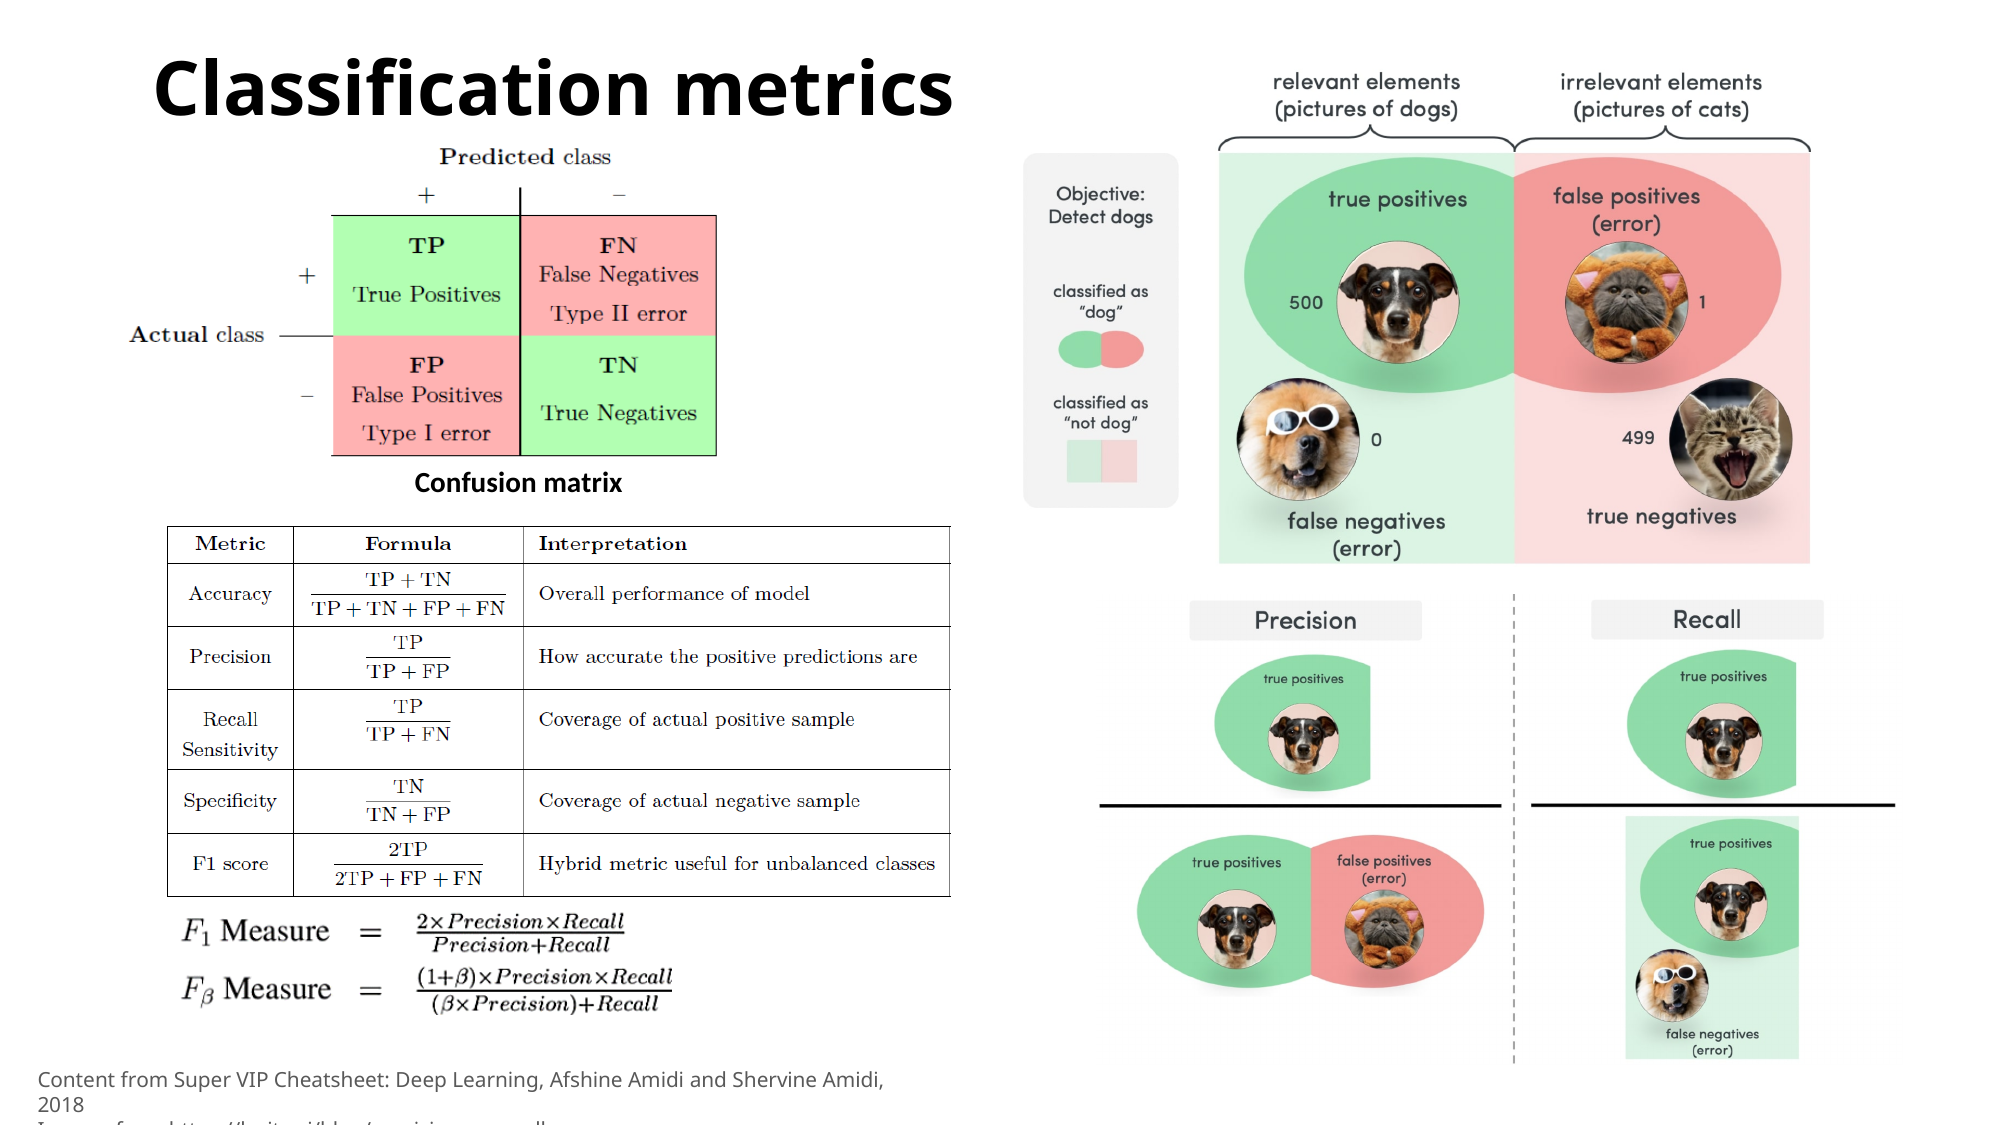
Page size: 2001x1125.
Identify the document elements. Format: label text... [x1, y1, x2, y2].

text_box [1015, 65, 1903, 1065]
title Classification metrics [137, 34, 1863, 148]
text_box Content from Super VIP Cheatsheet: Deep Learning, Afshine Amidi and Shervine Amidi, 2018 Images form https://levity.ai/blog/precision-vs-recall [37, 1064, 888, 1125]
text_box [104, 124, 962, 1015]
